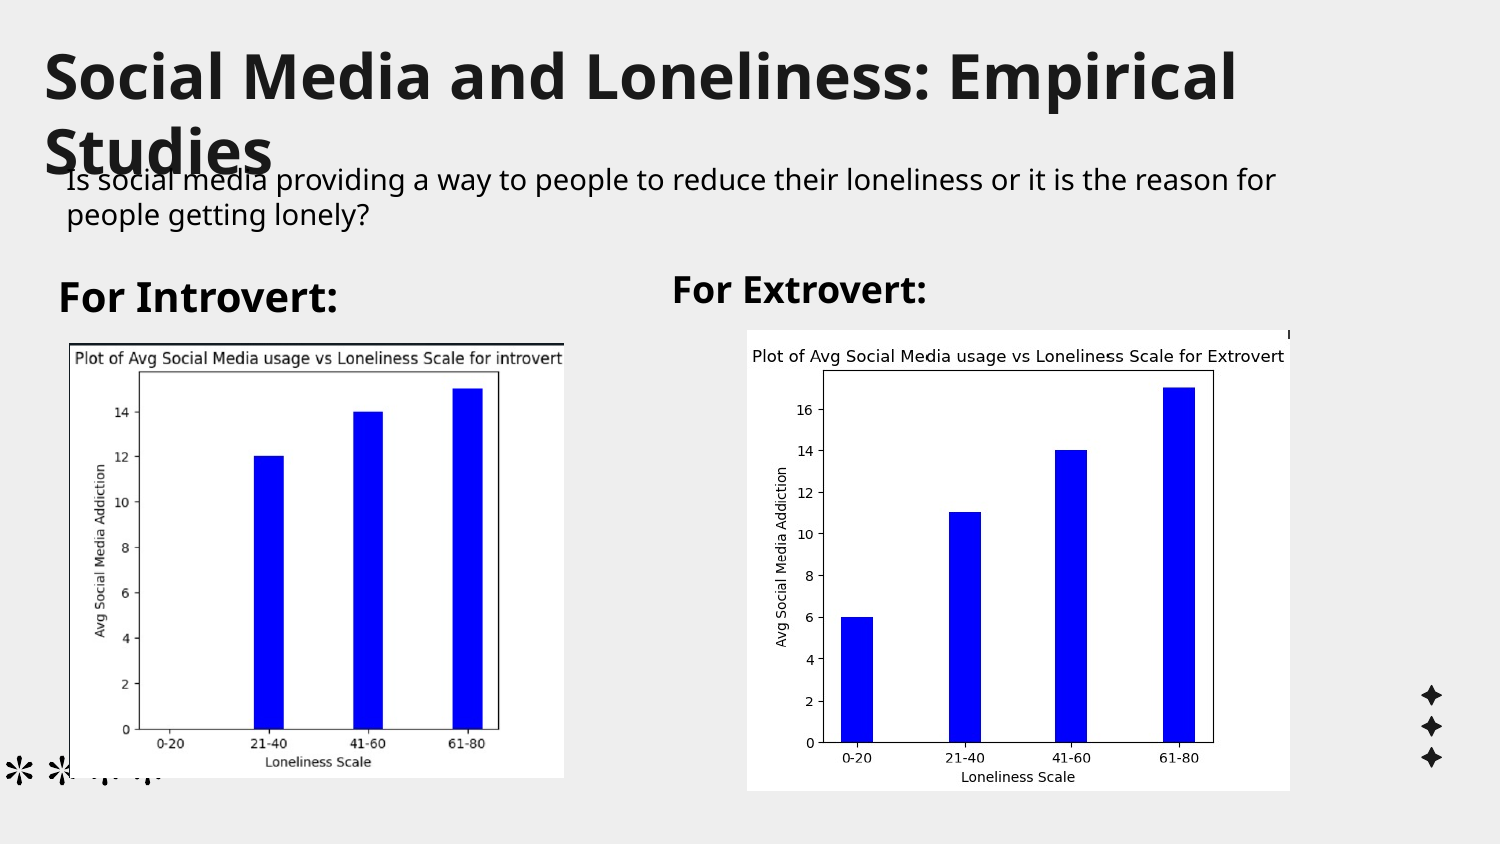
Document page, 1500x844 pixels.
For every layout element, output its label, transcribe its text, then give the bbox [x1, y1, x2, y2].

text_box For Extrovert: [656, 251, 1089, 327]
text_box For Introvert: [42, 255, 505, 336]
picture [69, 343, 565, 779]
picture [746, 330, 1290, 792]
title Social Media and Loneliness: Empirical Studies [29, 21, 1500, 147]
text_box Is social media providing a way to people to reduce their loneliness or it is the reason for people getting lonely? [51, 146, 1391, 247]
